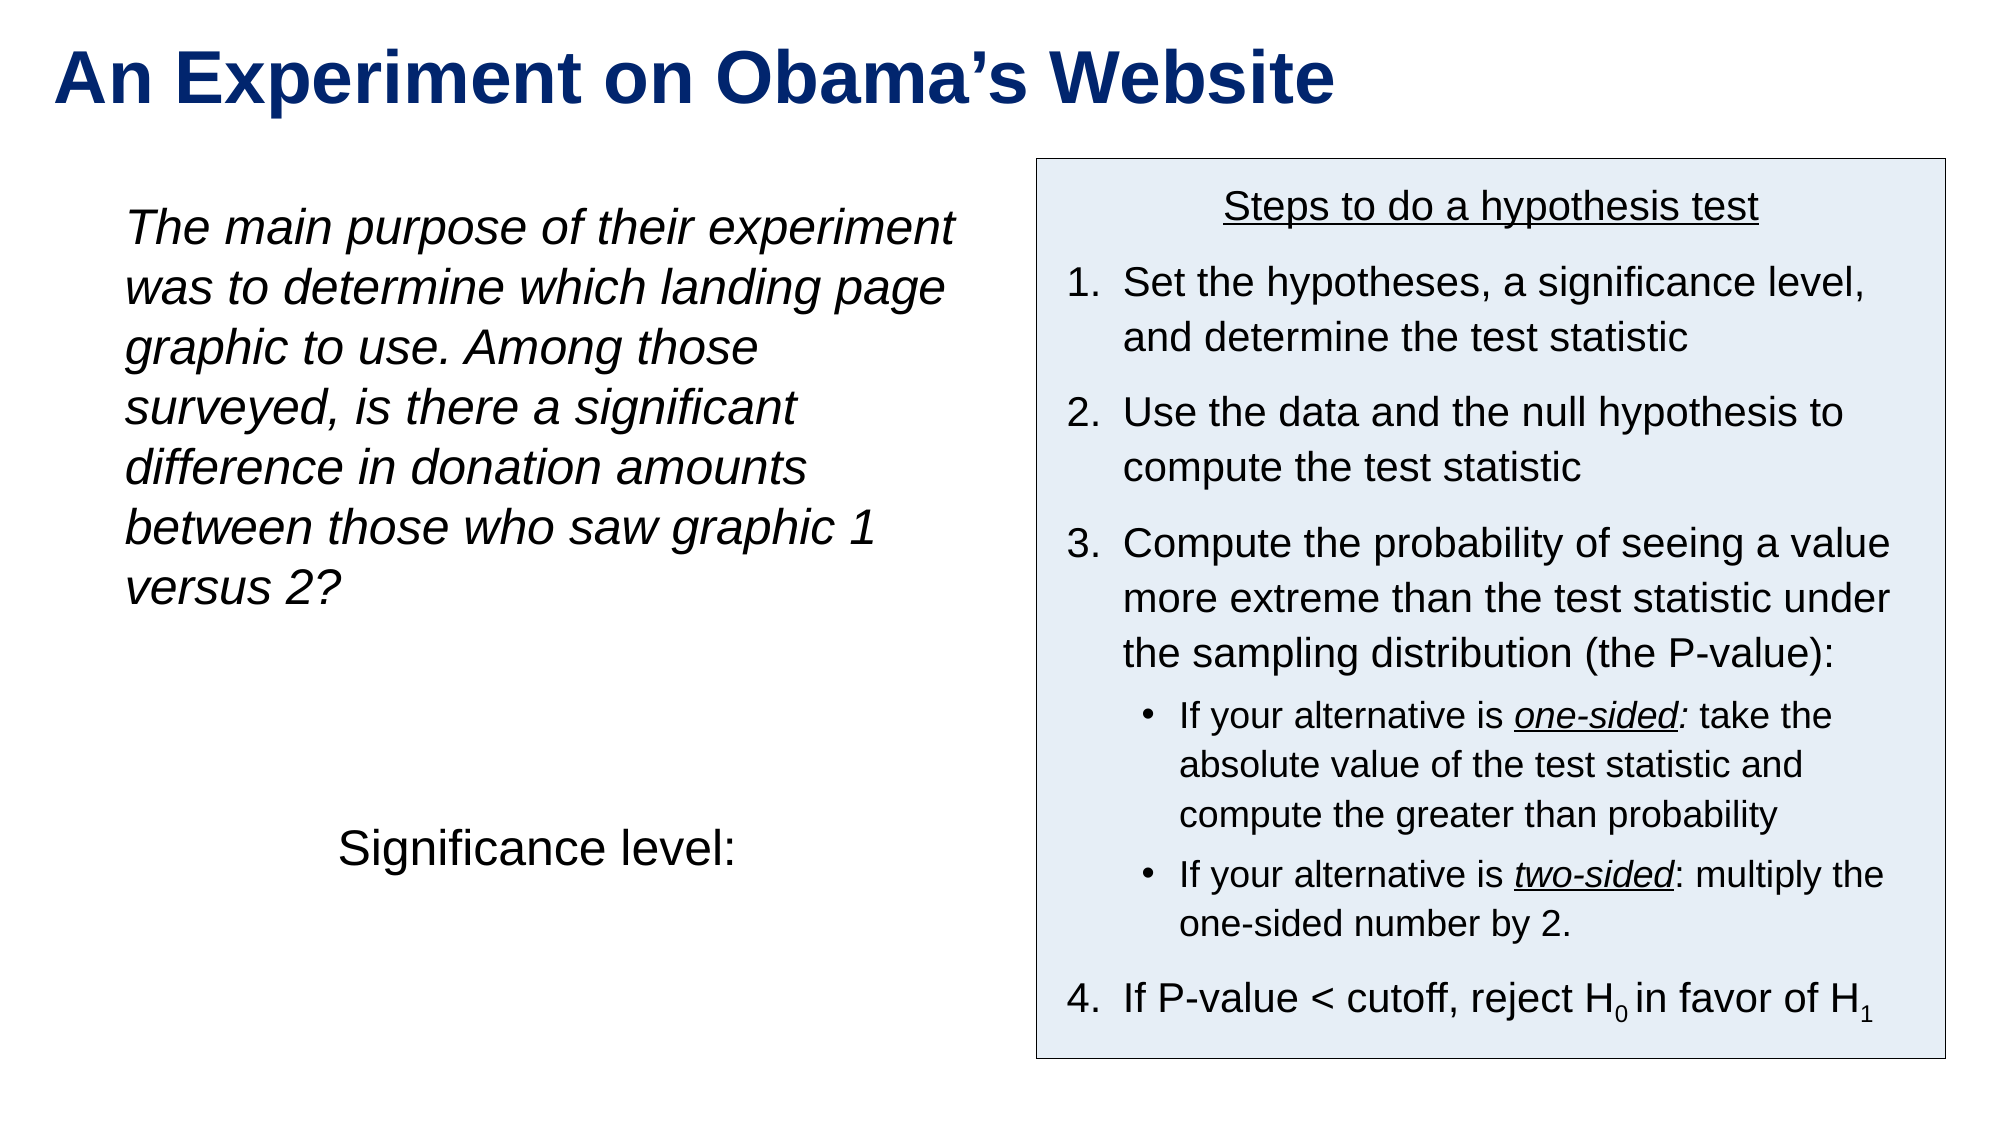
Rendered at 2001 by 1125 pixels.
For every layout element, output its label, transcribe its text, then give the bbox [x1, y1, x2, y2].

text_box Steps to do a hypothesis test Set the hypotheses, a significance level, and determine the test statistic Use the data and the null hypothesis to compute the test statistic Compute the probability of seeing a value more extreme than the test statistic under the sampling distribution (the P-value): If your alternative is one-sided: take the absolute value of the test statistic and compute the greater than probability If your alternative is two-sided: multiply the one-sided number by 2. If P-value < cutoff, reject H0 in favor of H1 [1036, 158, 1946, 1059]
title An Experiment on Obama’s Website [0, 0, 2000, 159]
